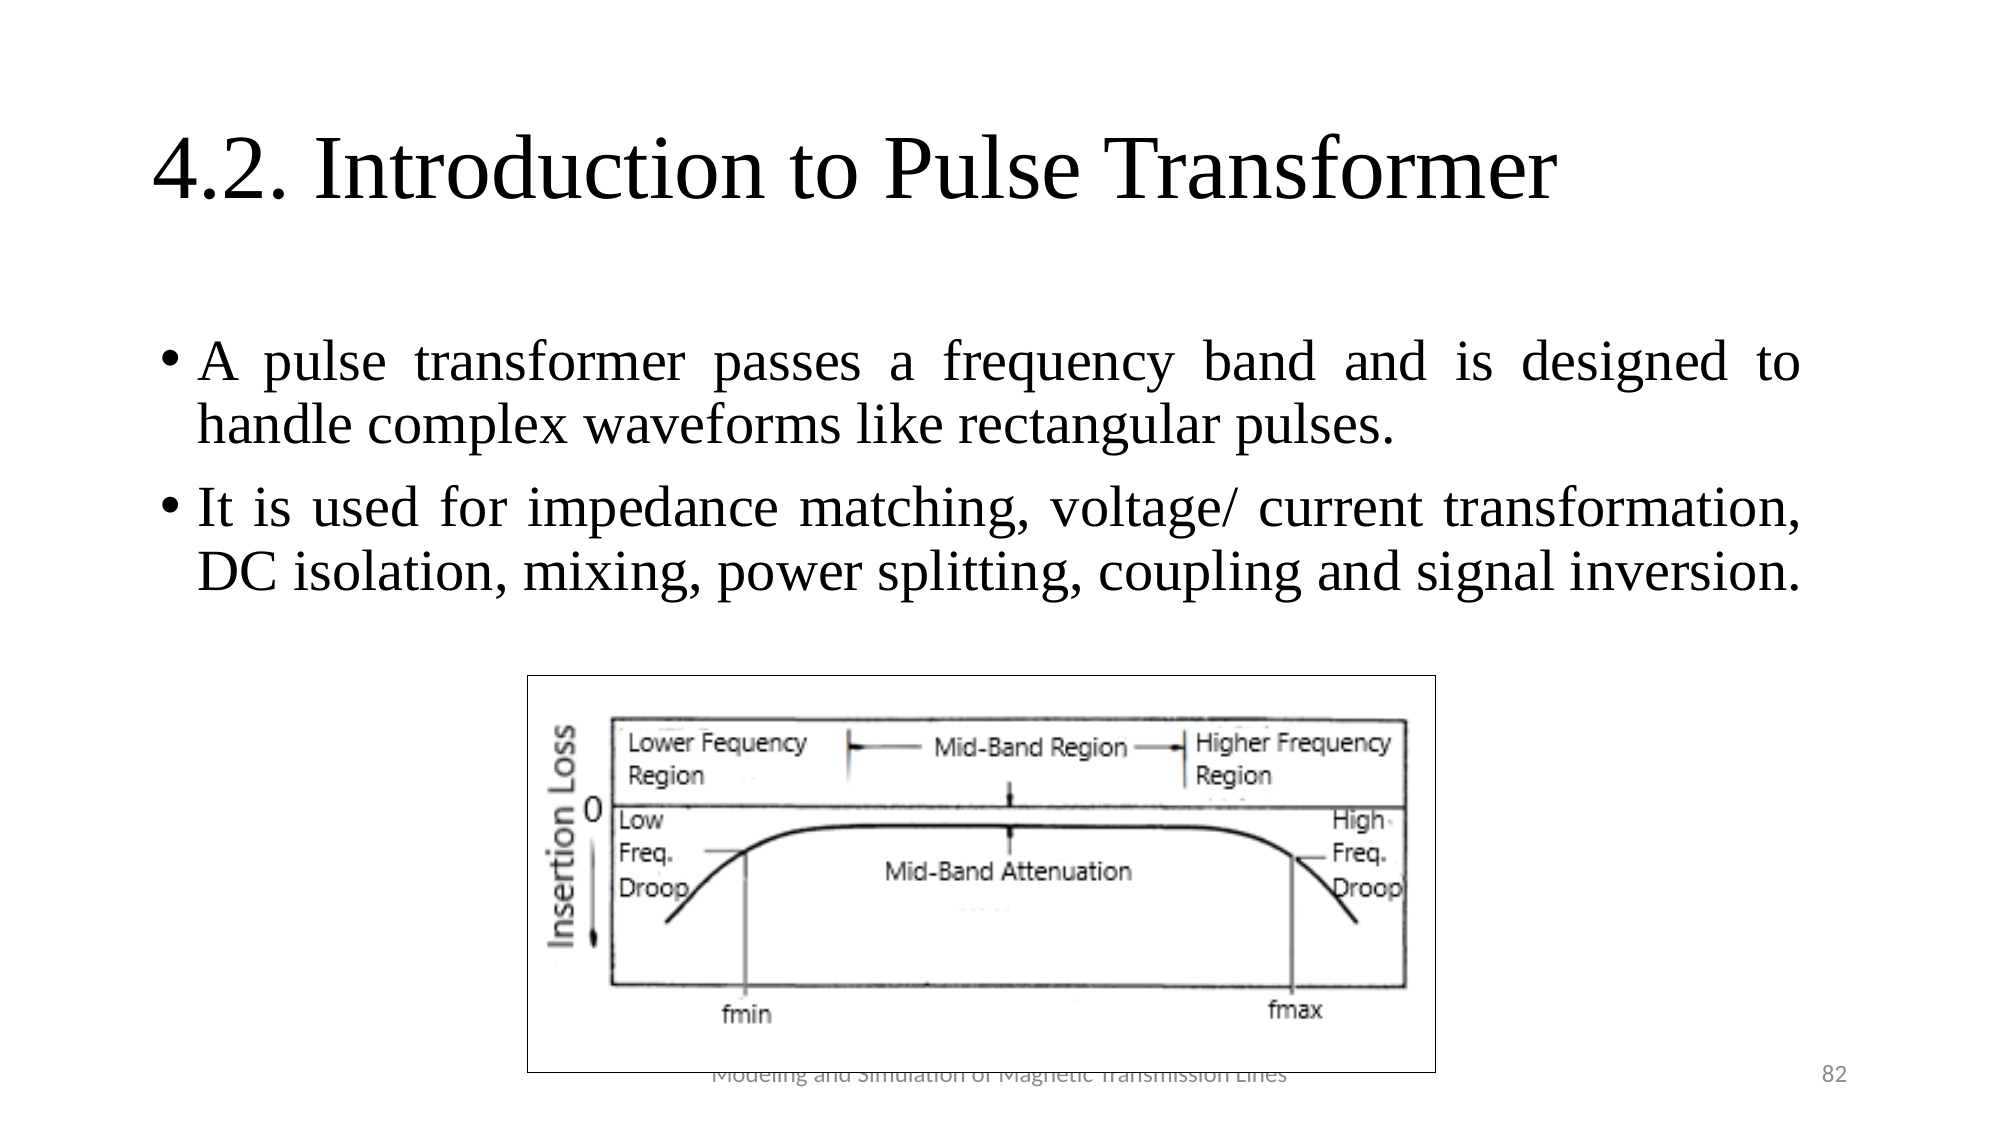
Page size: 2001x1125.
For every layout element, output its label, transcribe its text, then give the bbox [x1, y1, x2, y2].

picture [527, 675, 1436, 1073]
list A pulse transformer passes a frequency band and is designed to handle complex waveforms like rectangular pulses. It is used for impedance matching, voltage/ current transformation, DC isolation, mixing, power splitting, coupling and signal inversion. [145, 322, 1818, 1037]
title 4.2. Introduction to Pulse Transformer [137, 59, 1863, 278]
slide_number 82 [1412, 1042, 1863, 1103]
footer Modeling and Simulation of Magnetic Transmission Lines [662, 1073, 1338, 1103]
